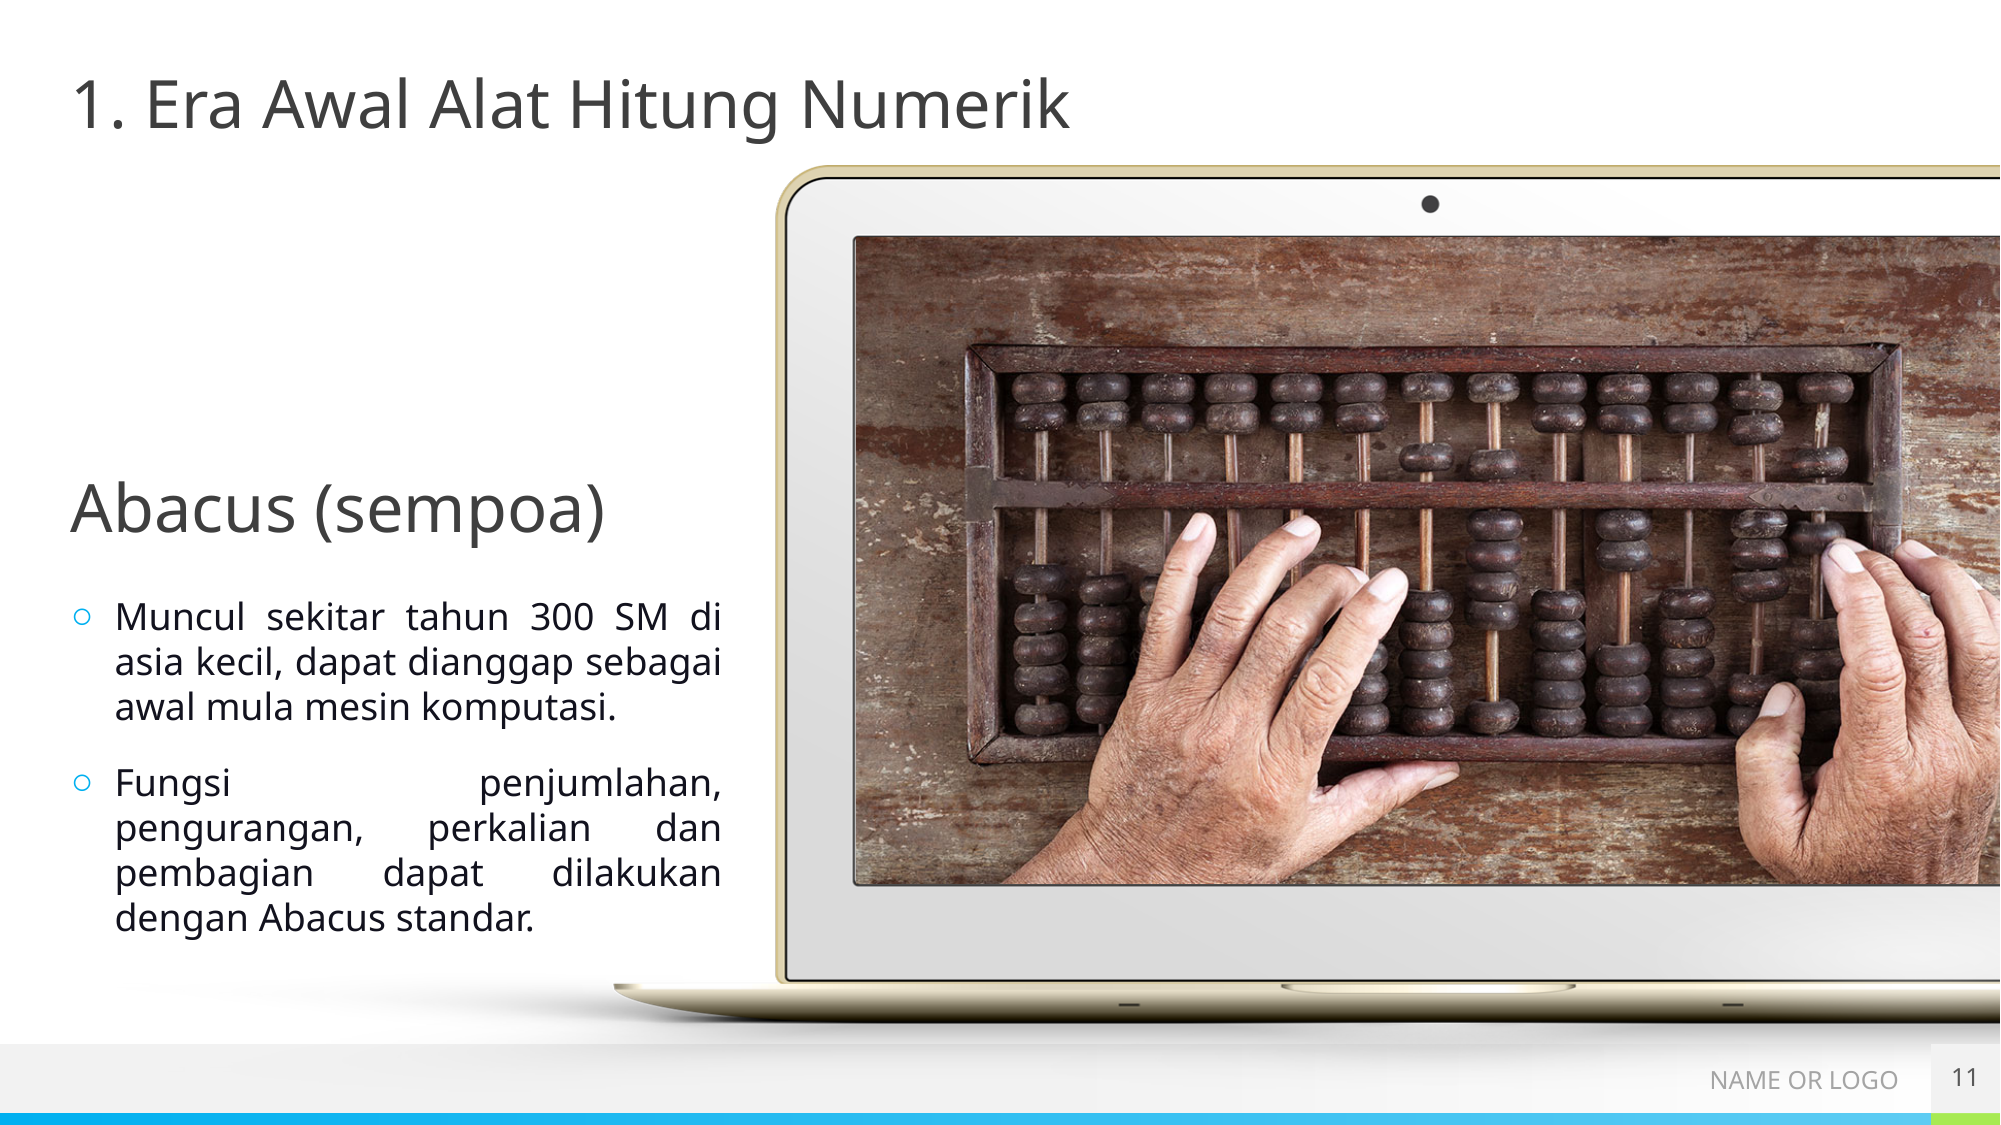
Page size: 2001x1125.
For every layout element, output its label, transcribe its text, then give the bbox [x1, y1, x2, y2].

slide_number ‹#› [1931, 1044, 2000, 1114]
list Abacus (sempoa) [70, 259, 723, 546]
picture [108, 165, 2000, 1092]
title 1. Era Awal Alat Hitung Numerik [70, 70, 1932, 142]
list Muncul sekitar tahun 300 SM di asia kecil, dapat dianggap sebagai awal mula mesin komputasi. Fungsi penjumlahan, pengurangan, perkalian dan pembagian dapat dilakukan dengan Abacus standar. [70, 592, 723, 998]
